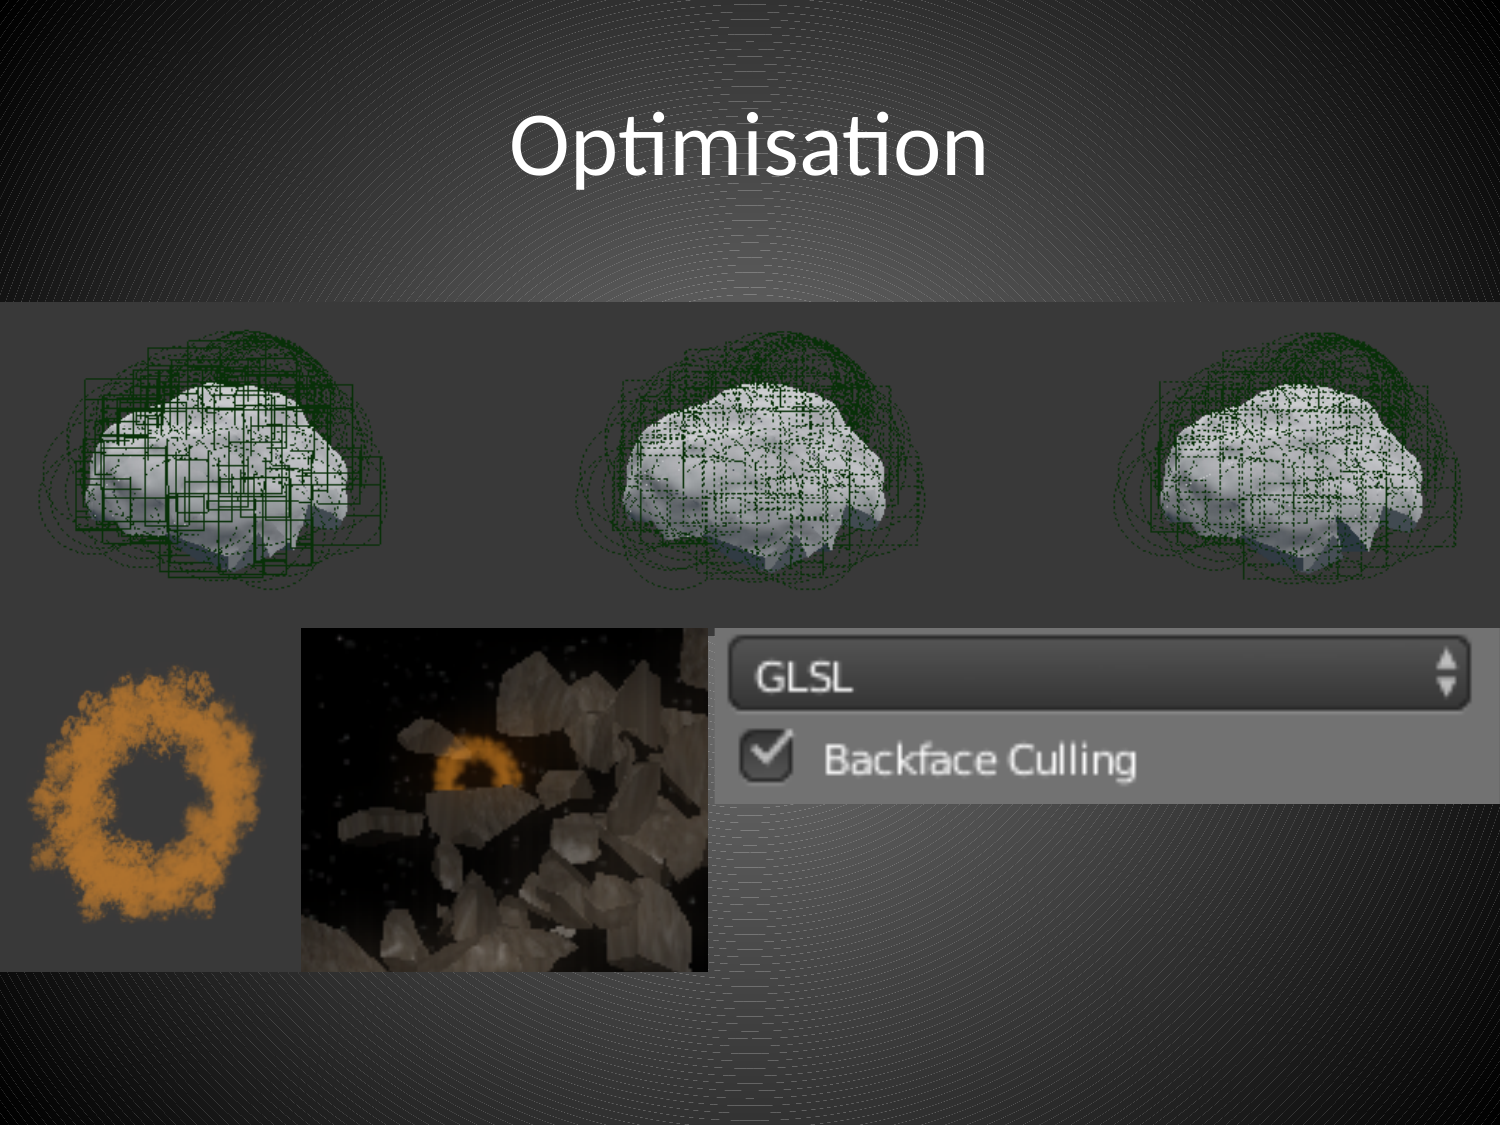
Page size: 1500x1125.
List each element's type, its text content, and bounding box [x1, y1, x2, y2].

title Optimisation [75, 45, 1425, 233]
picture [0, 302, 1500, 972]
